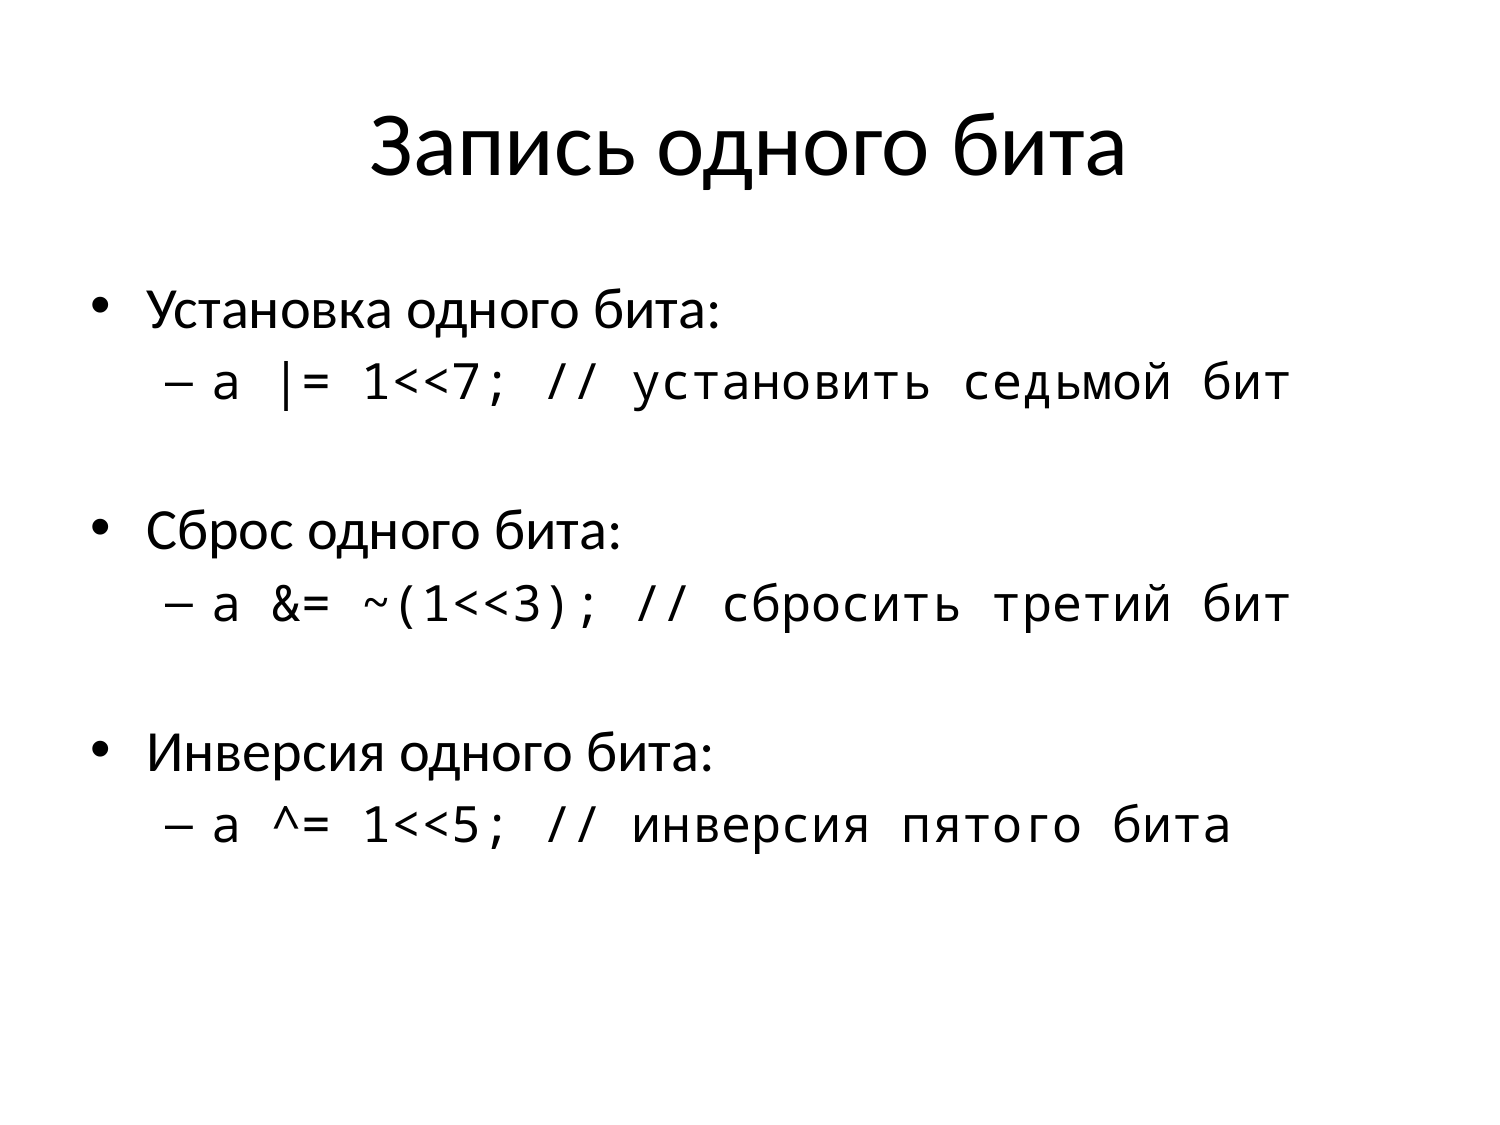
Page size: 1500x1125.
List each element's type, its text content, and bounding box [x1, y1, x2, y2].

list Установка одного бита: a |= 1<<7; // установить седьмой бит Сброс одного бита: a &= ~(1<<3); // сбросить третий бит Инверсия одного бита: a ^= 1<<5; // инверсия пятого бита [75, 262, 1425, 1005]
title Запись одного бита [75, 45, 1425, 233]
